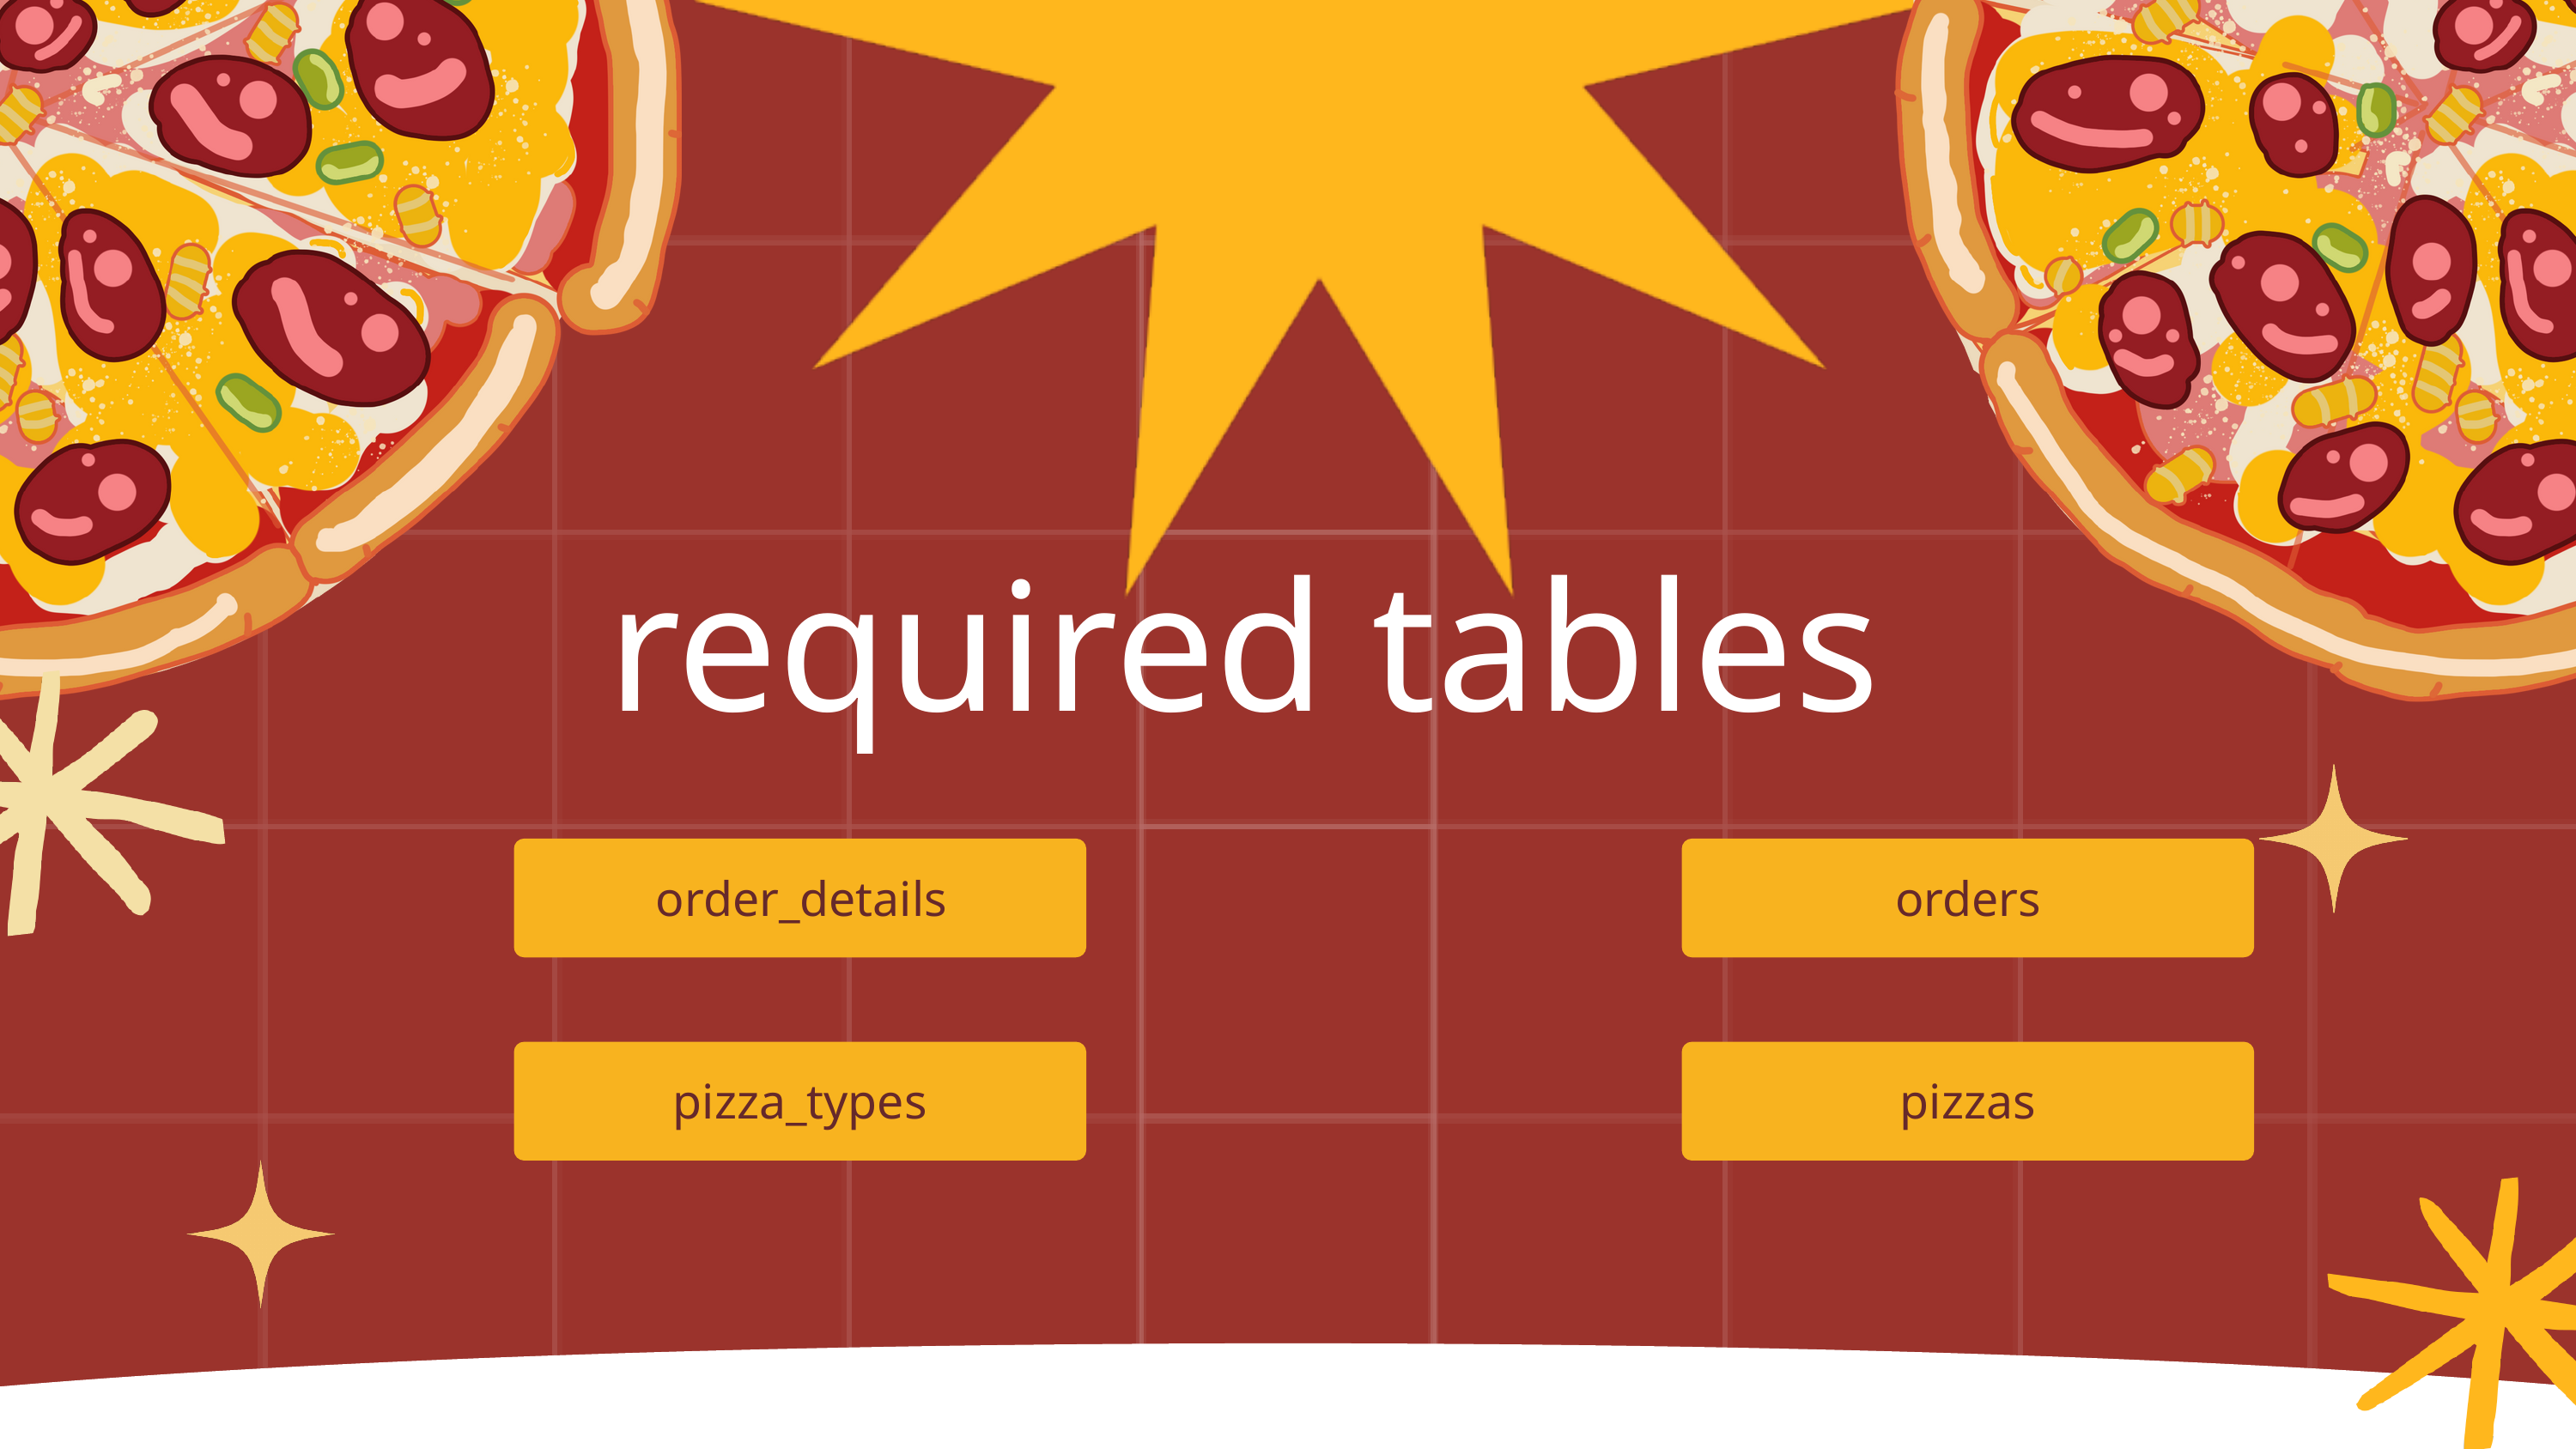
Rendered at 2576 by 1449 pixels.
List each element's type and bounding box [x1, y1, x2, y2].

text_box [1681, 838, 2255, 958]
text_box [0, 0, 2576, 1340]
text_box [1681, 1041, 2255, 1161]
text_box [513, 838, 1087, 958]
text_box [513, 1041, 1087, 1161]
text_box [0, 1343, 2576, 1449]
